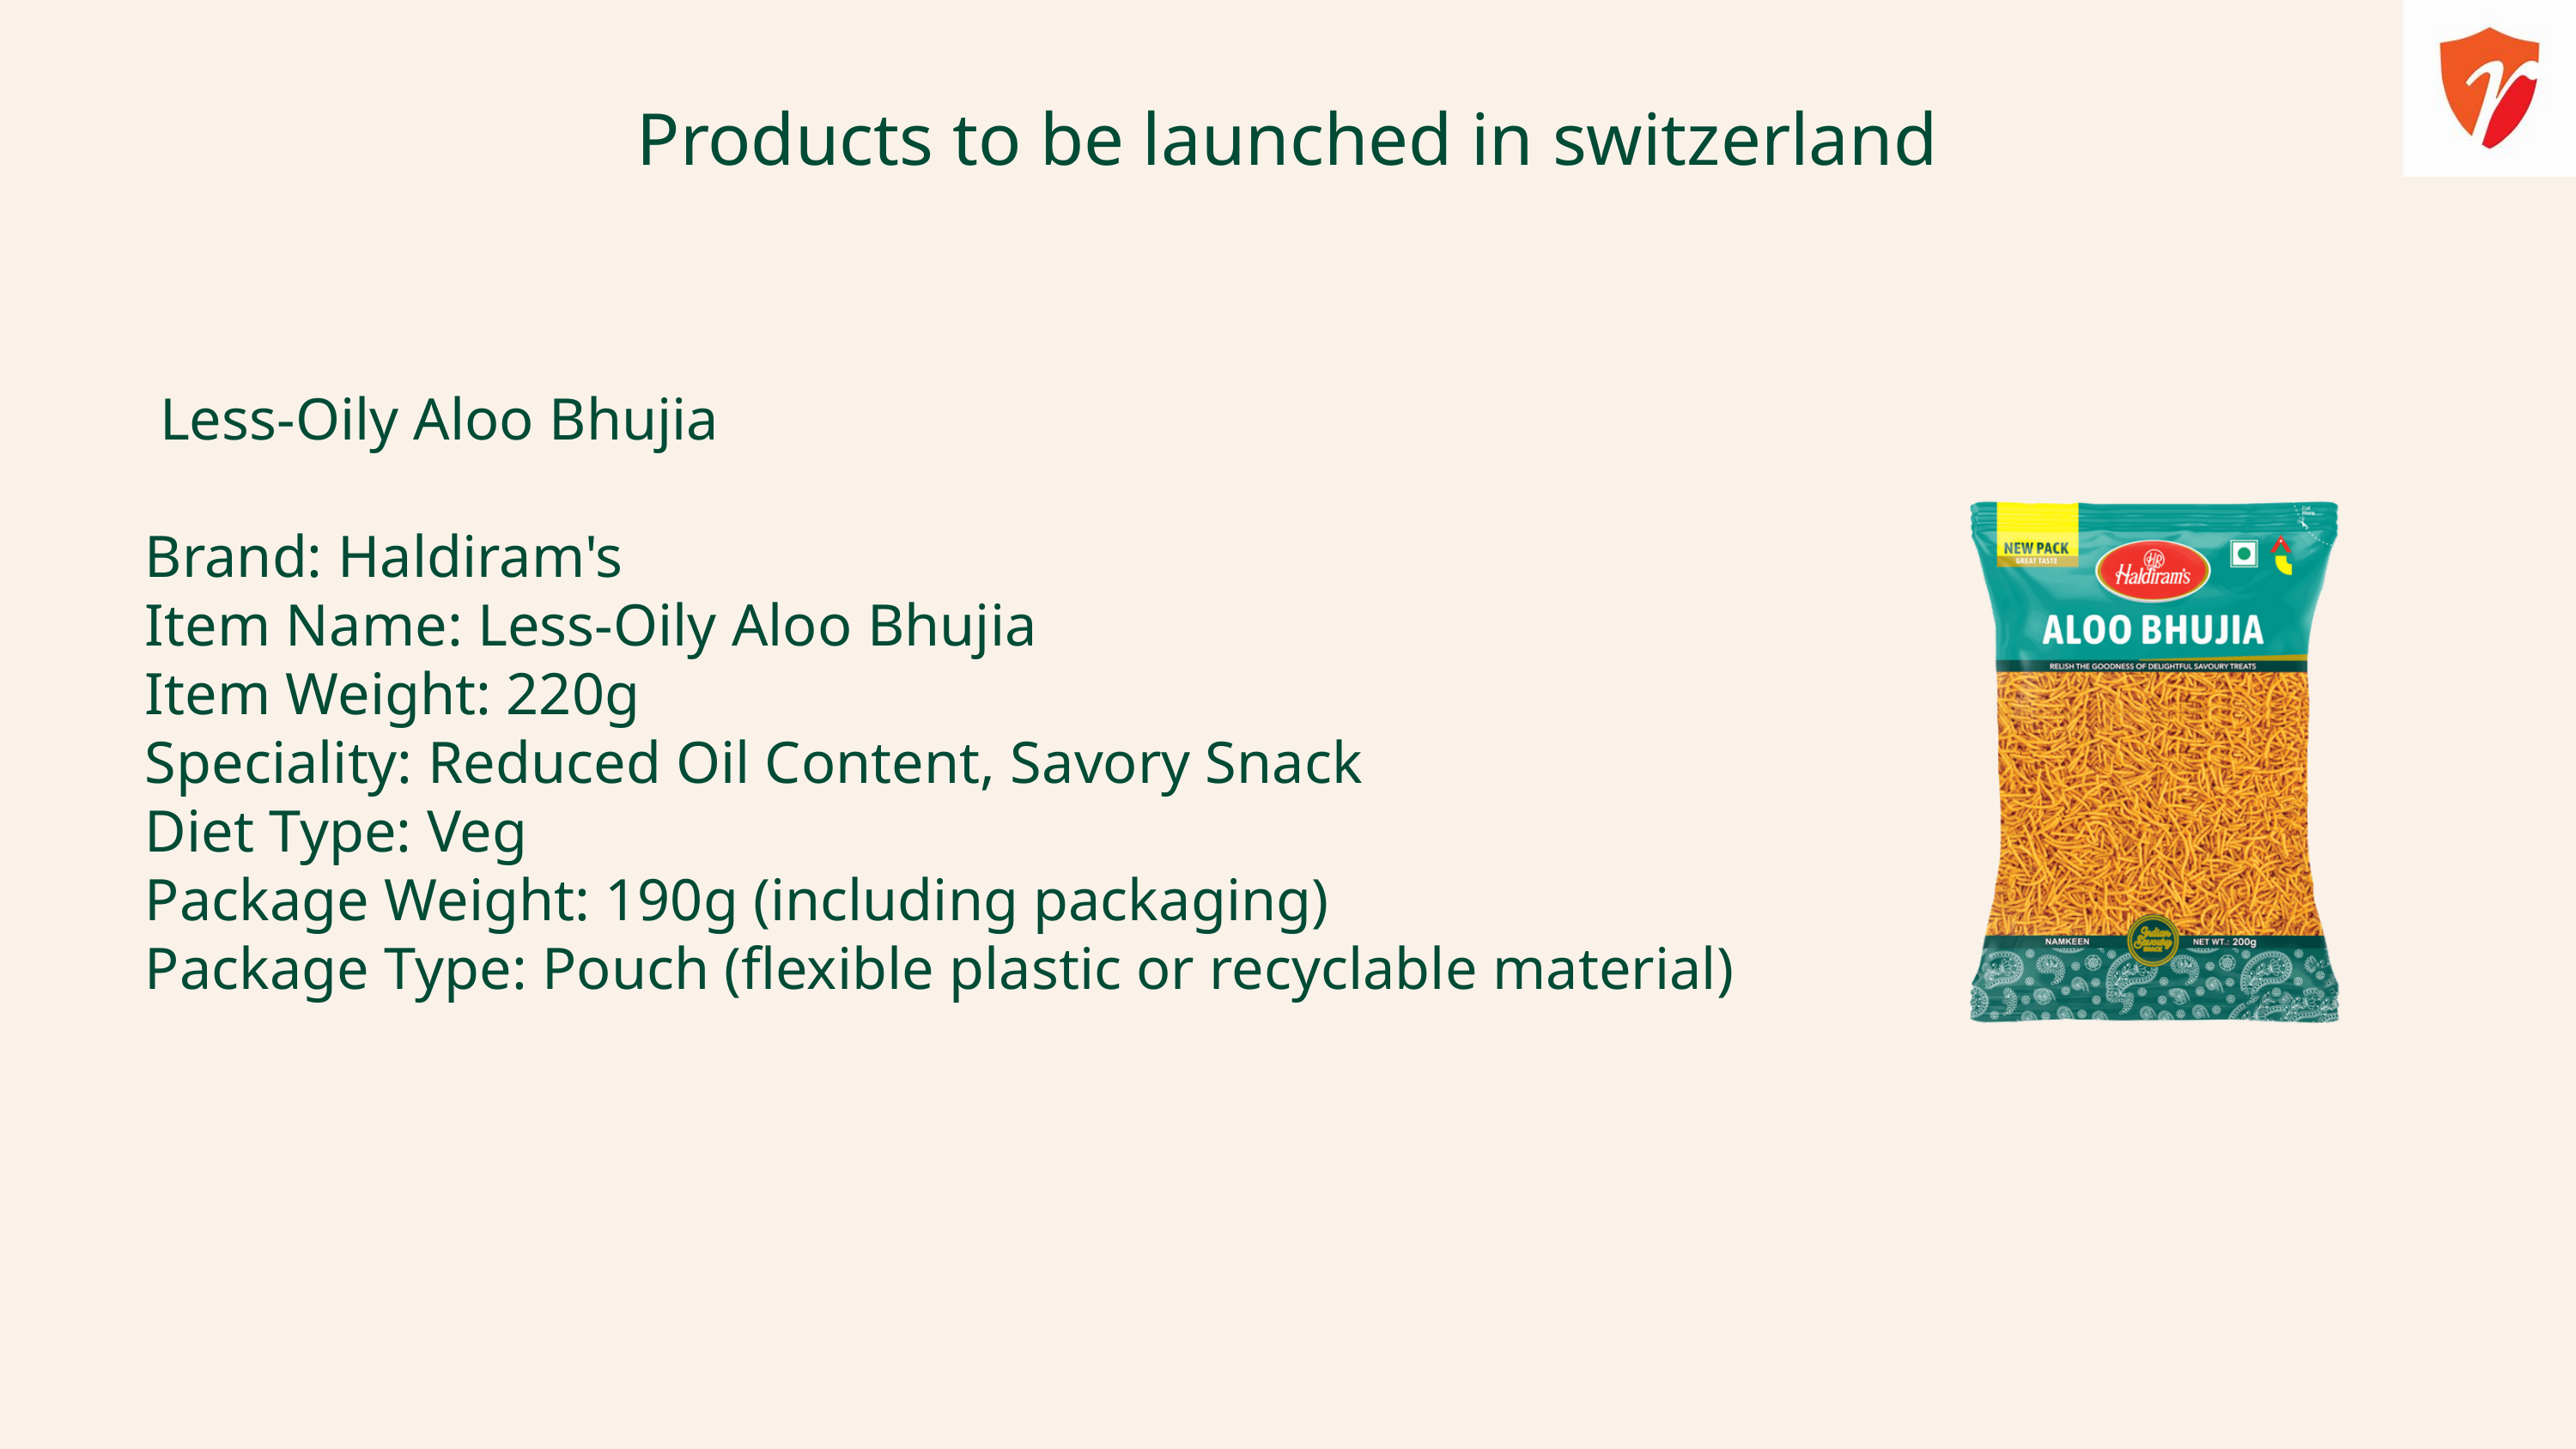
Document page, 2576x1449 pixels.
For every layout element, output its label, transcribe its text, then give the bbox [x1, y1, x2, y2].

text_box [2403, 0, 2576, 177]
text_box [1817, 432, 2493, 1107]
text_box Products to be launched in switzerland [592, 71, 1984, 179]
text_box Less-Oily Aloo Bhujia Brand: Haldiram's Item Name: Less-Oily Aloo Bhujia Item Weight: 220g Speciality: Reduced Oil Content, Savory Snack Diet Type: Veg Package Weight: 190g (including packaging) Package Type: Pouch (flexible plastic or recyclable material) [144, 382, 1818, 1001]
